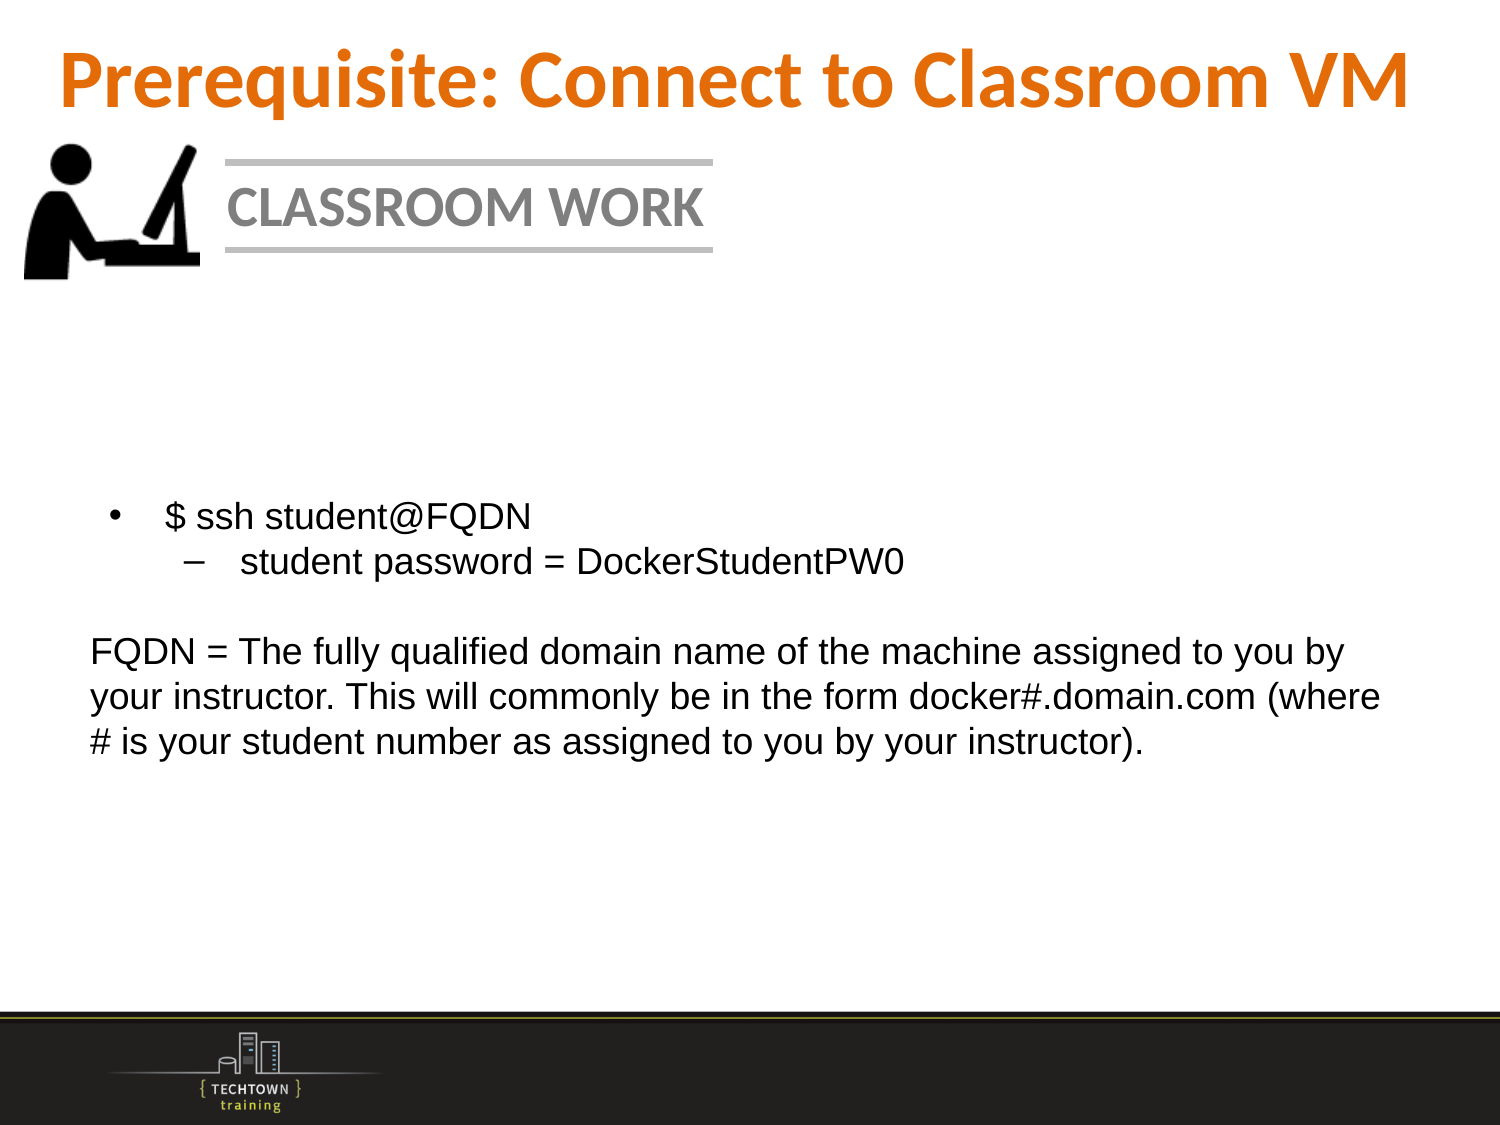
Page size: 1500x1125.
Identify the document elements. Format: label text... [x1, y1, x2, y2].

picture [0, 0, 1500, 1125]
list $ ssh student@FQDN student password = DockerStudentPW0 FQDN = The fully qualified domain name of the machine assigned to you by your instructor. This will commonly be in the form docker#.domain.com (where # is your student number as assigned to you by your instructor). [75, 269, 1425, 985]
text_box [24, 124, 776, 301]
title Prerequisite: Connect to Classroom VM [44, 24, 1456, 213]
